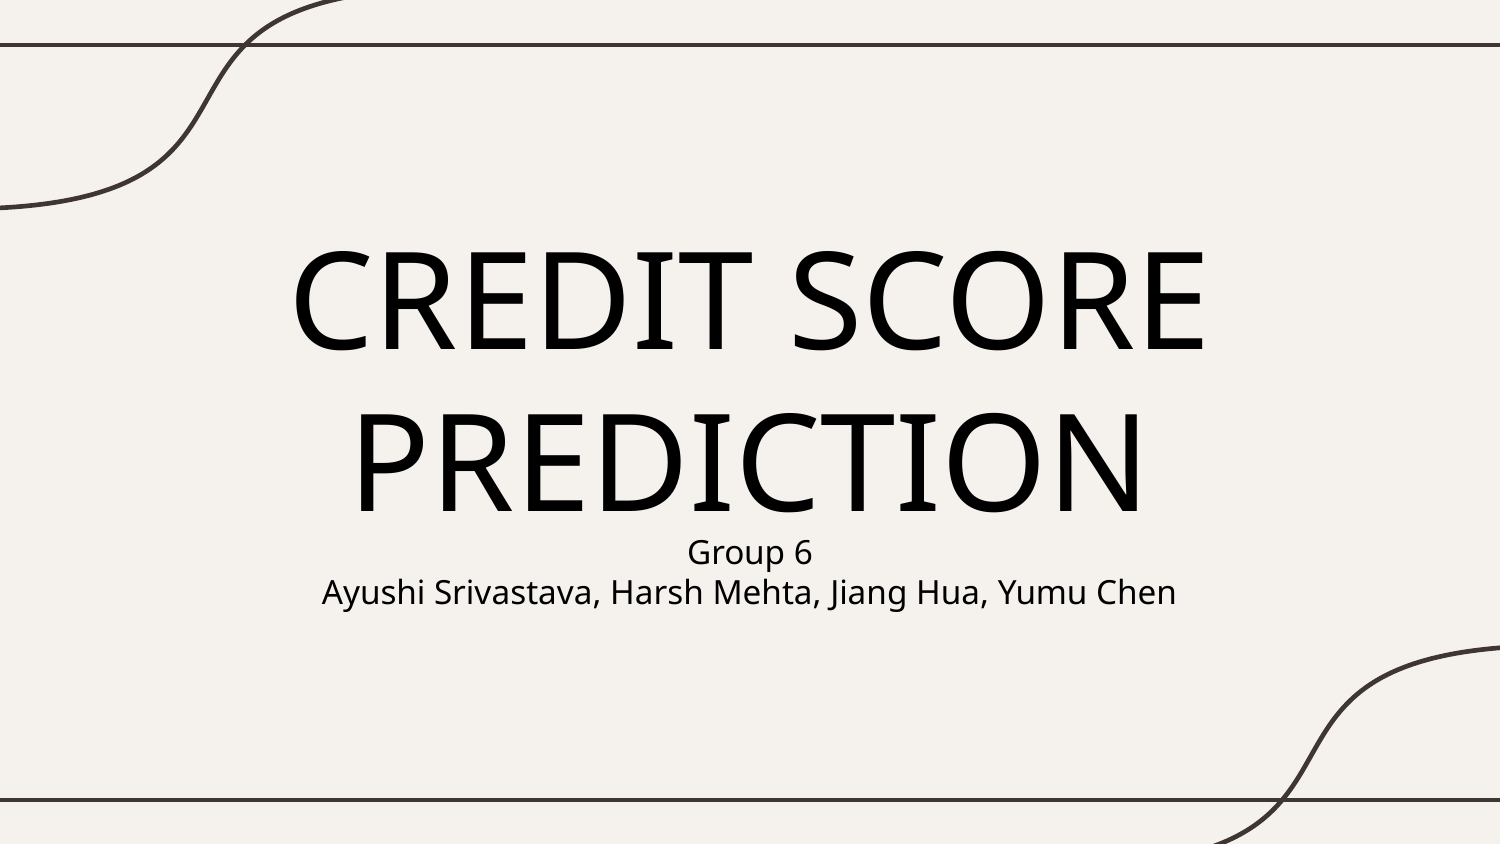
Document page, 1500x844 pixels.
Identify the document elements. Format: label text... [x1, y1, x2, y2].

title CREDIT SCORE PREDICTION [170, 217, 1330, 553]
subtitle Group 6 Ayushi Srivastava, Harsh Mehta, Jiang Hua, Yumu Chen [170, 553, 1330, 627]
